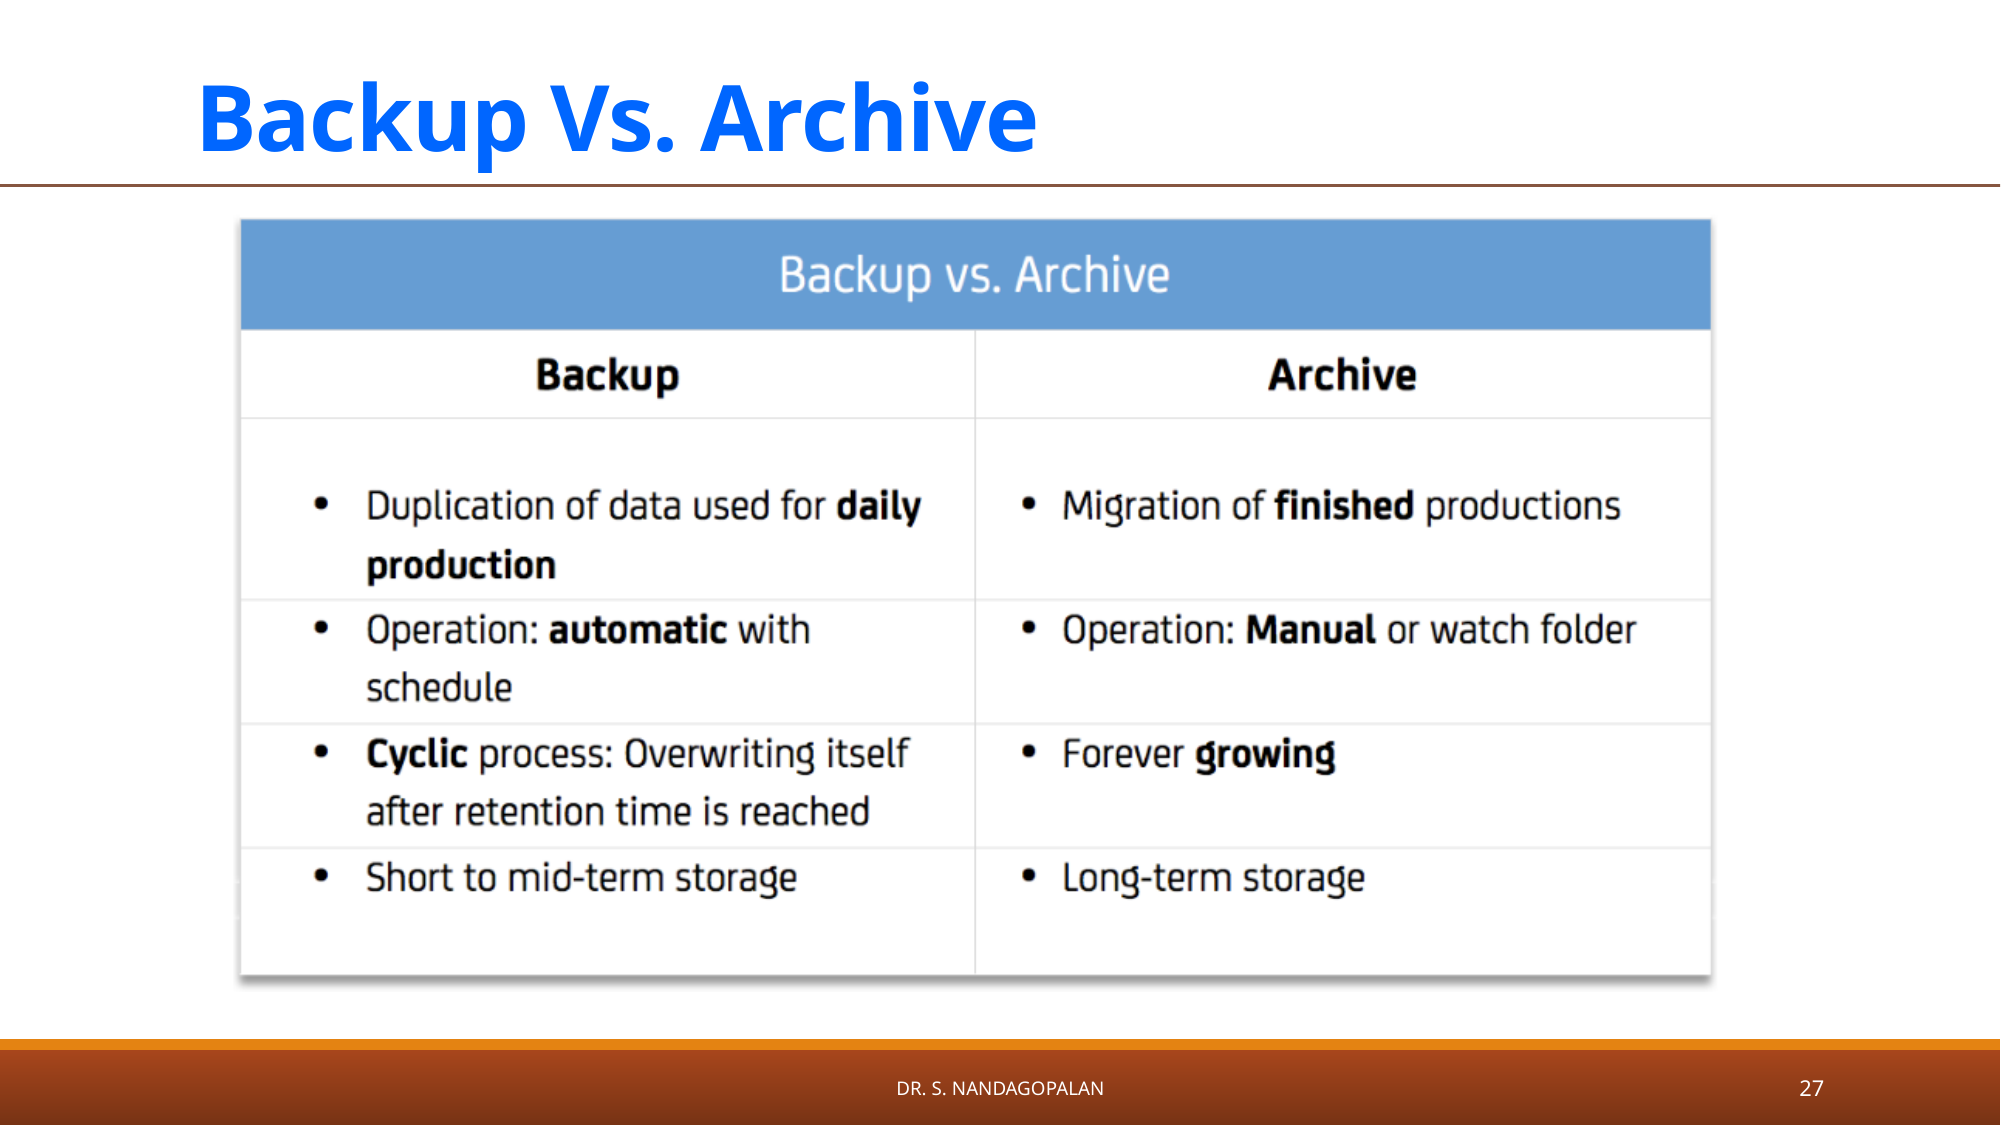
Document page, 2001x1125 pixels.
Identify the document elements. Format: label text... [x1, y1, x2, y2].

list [229, 203, 1726, 992]
footer Dr. S. Nandagopalan [604, 1059, 1396, 1120]
title Backup Vs. Archive [180, 47, 1691, 178]
slide_number 27 [1624, 1059, 1840, 1120]
